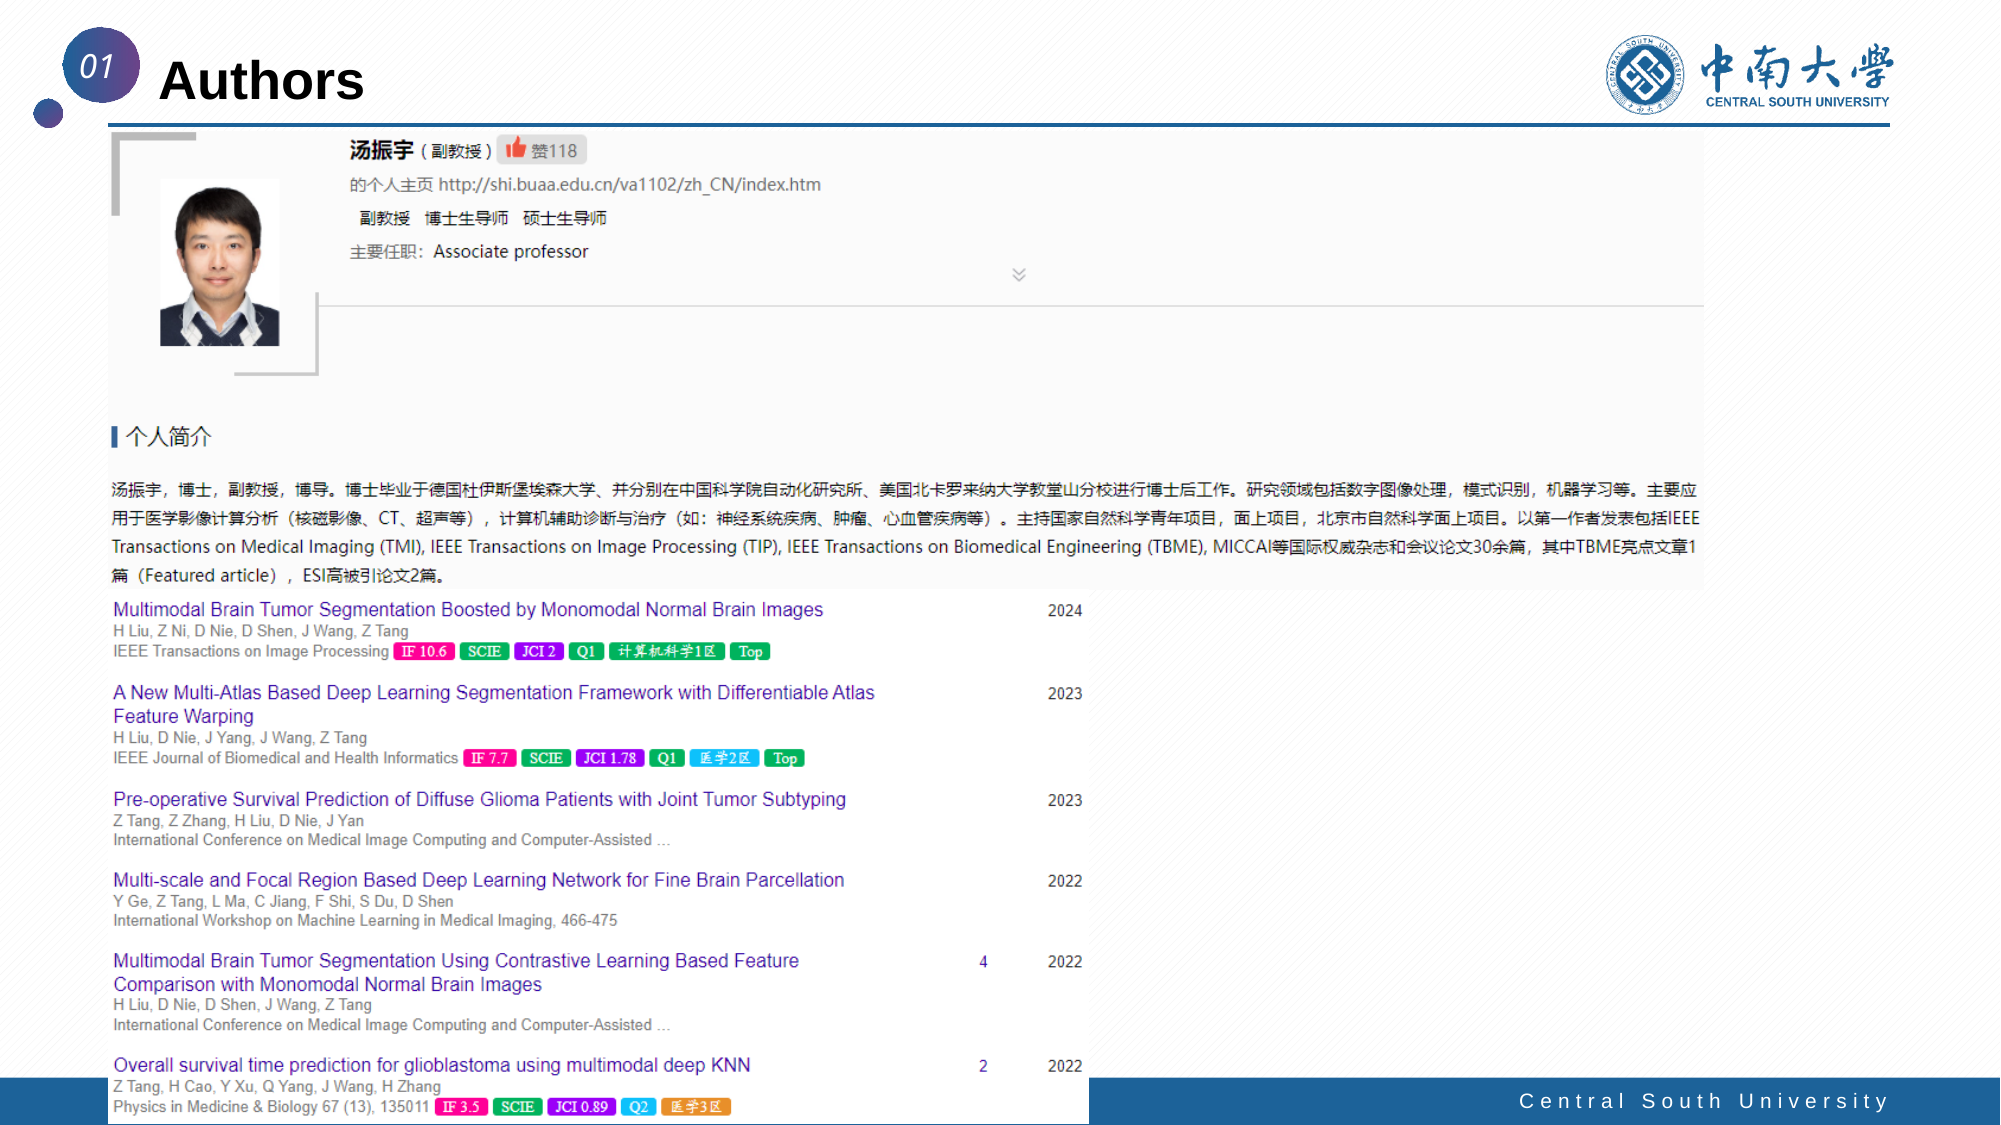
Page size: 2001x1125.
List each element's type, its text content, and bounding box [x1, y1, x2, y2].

text_box [0, 1077, 2000, 1125]
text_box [33, 26, 153, 128]
picture [108, 131, 1704, 1124]
text_box Authors [158, 0, 1050, 118]
text_box Central South University [1504, 1080, 1902, 1120]
picture [1595, 28, 1907, 121]
